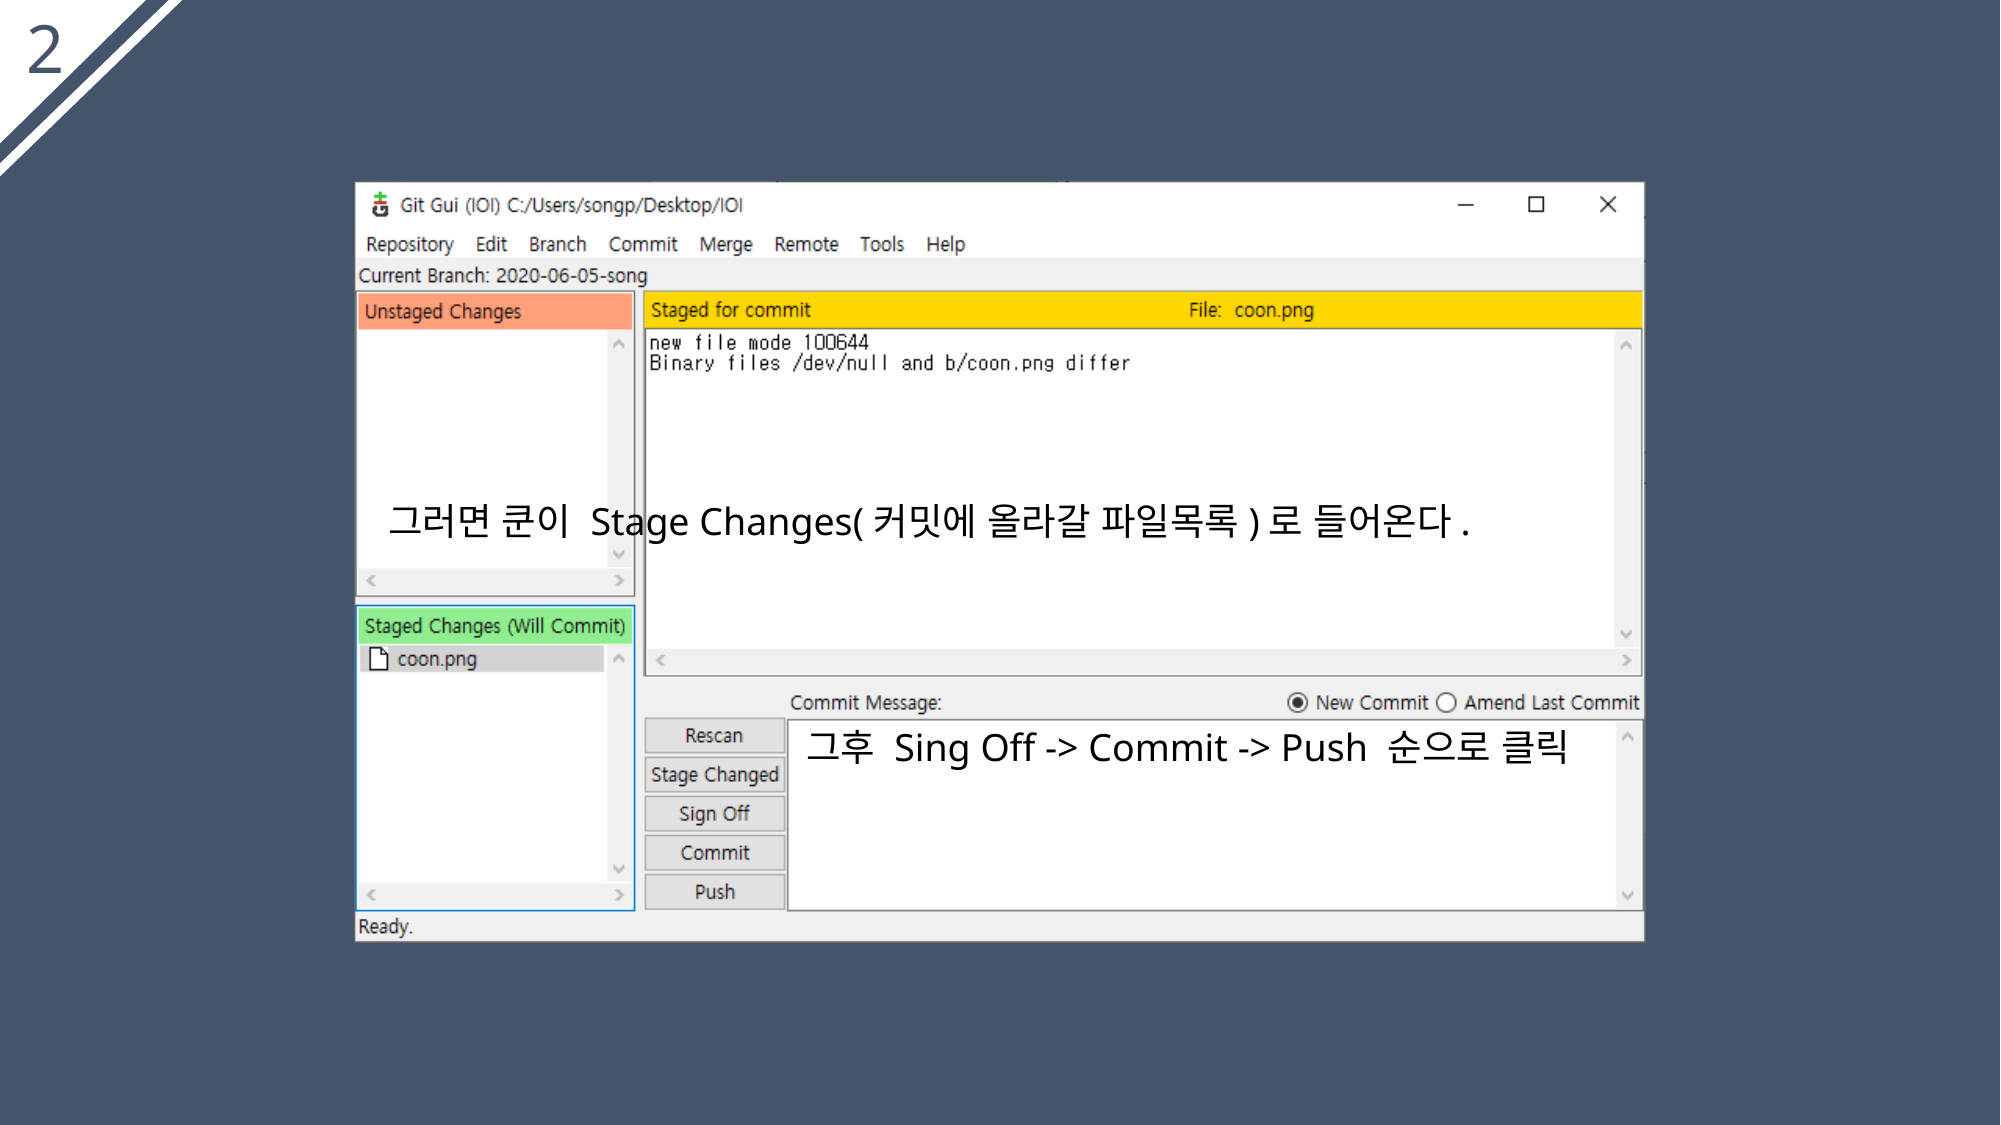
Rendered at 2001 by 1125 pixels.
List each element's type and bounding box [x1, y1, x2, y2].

picture [354, 181, 1646, 943]
